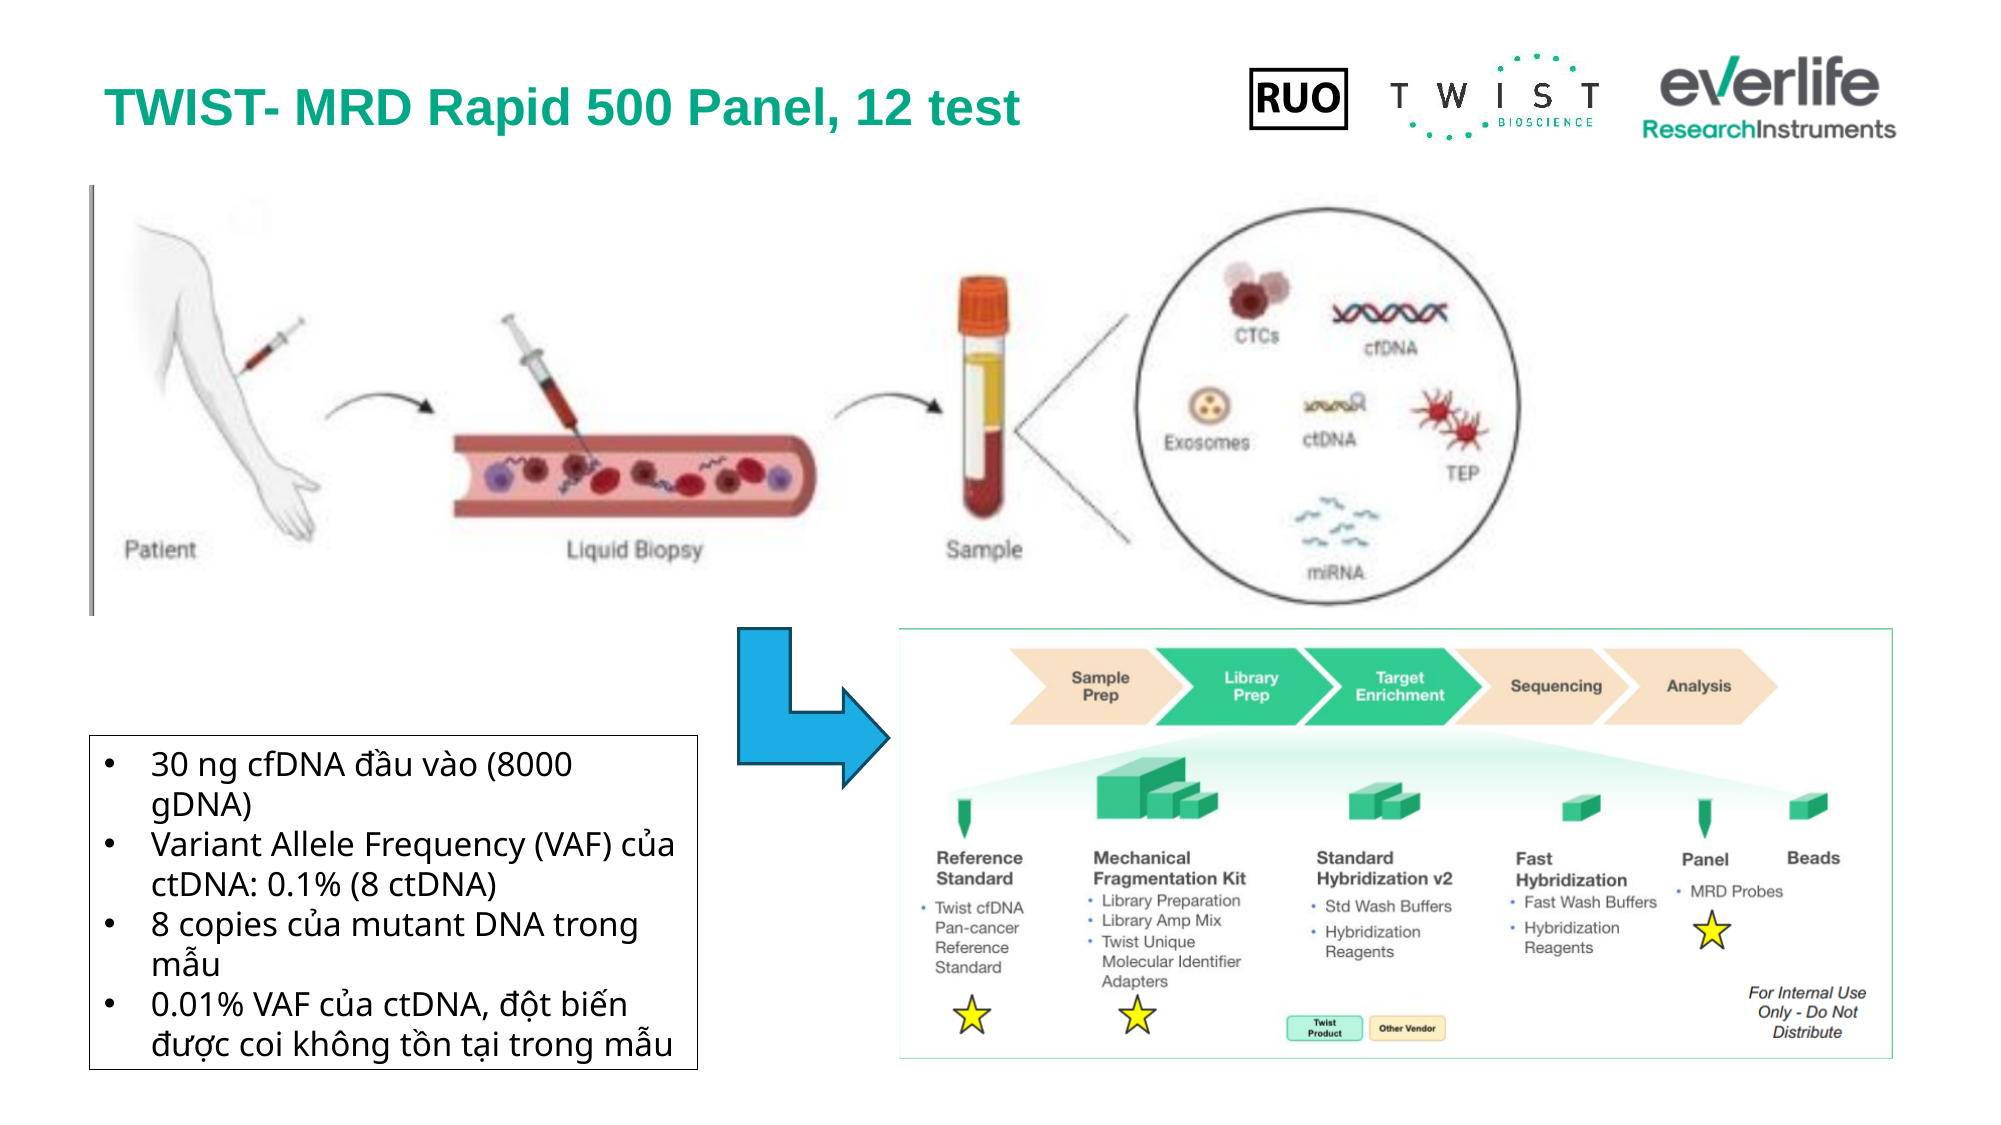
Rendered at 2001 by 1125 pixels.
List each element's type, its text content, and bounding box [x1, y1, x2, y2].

picture [1247, 66, 1351, 133]
picture [1366, 0, 1938, 211]
text_box 30 ng cfDNA đầu vào (8000 gDNA) Variant Allele Frequency (VAF) của ctDNA: 0.1% (8 ctDNA) 8 copies của mutant DNA trong mẫu 0.01% VAF của ctDNA, đột biến được coi không tồn tại trong mẫu [89, 735, 698, 1070]
text_box [737, 627, 891, 791]
picture [88, 185, 1539, 616]
picture [899, 628, 1894, 1059]
title TWIST- MRD Rapid 500 Panel, 12 test [89, 0, 1815, 218]
